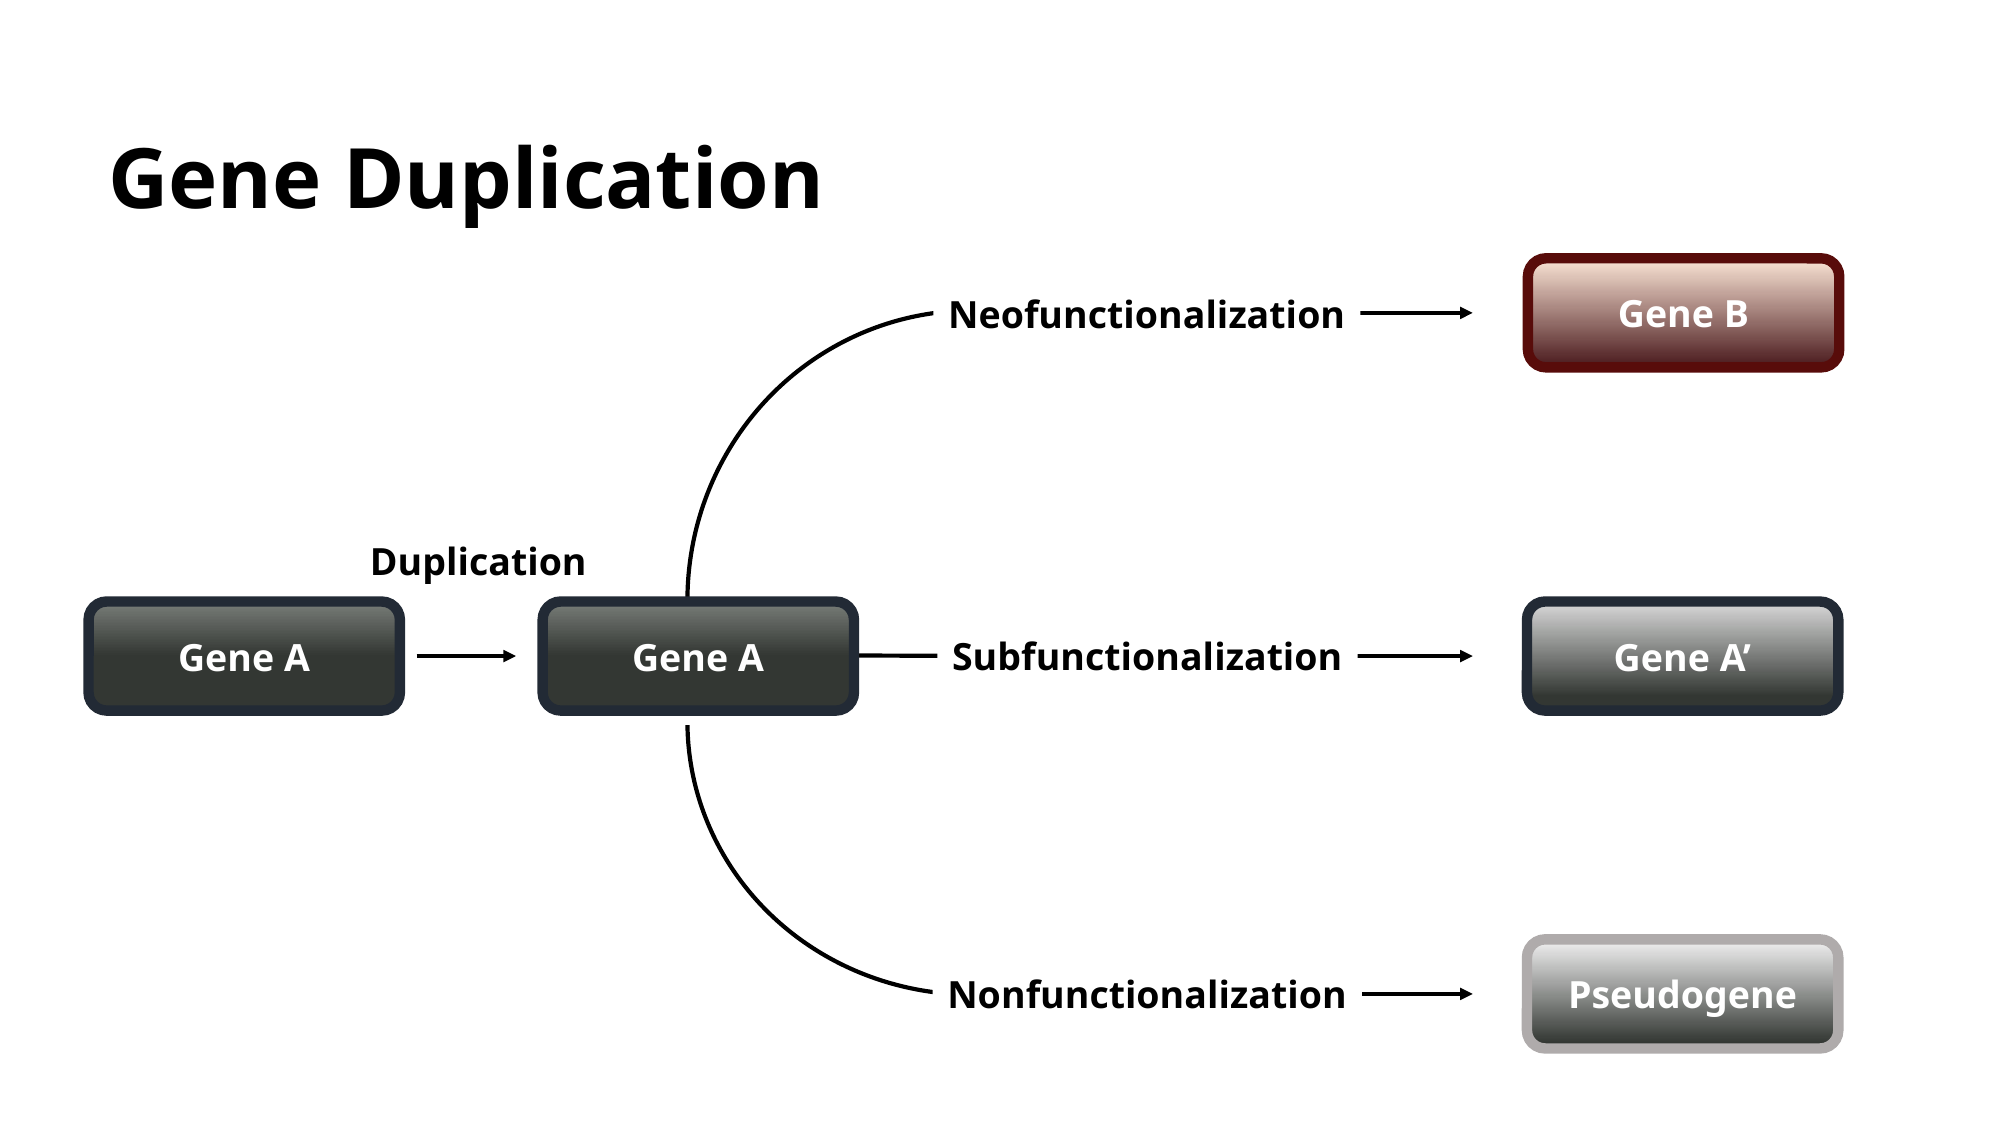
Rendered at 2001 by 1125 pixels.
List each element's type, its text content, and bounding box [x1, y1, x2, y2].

text_box [686, 721, 1004, 993]
text_box Duplication [355, 530, 602, 591]
text_box Gene B [1527, 257, 1840, 368]
text_box Nonfunctionalization [932, 963, 1362, 1024]
text_box Gene A’ [1526, 600, 1839, 712]
text_box Pseudogene [1526, 938, 1839, 1049]
text_box Gene A [87, 600, 401, 712]
text_box Gene Duplication [93, 118, 840, 234]
text_box Gene A [542, 600, 855, 712]
text_box Neofunctionalization [933, 283, 1361, 343]
text_box [686, 312, 1006, 601]
text_box Subfunctionalization [937, 625, 1358, 686]
